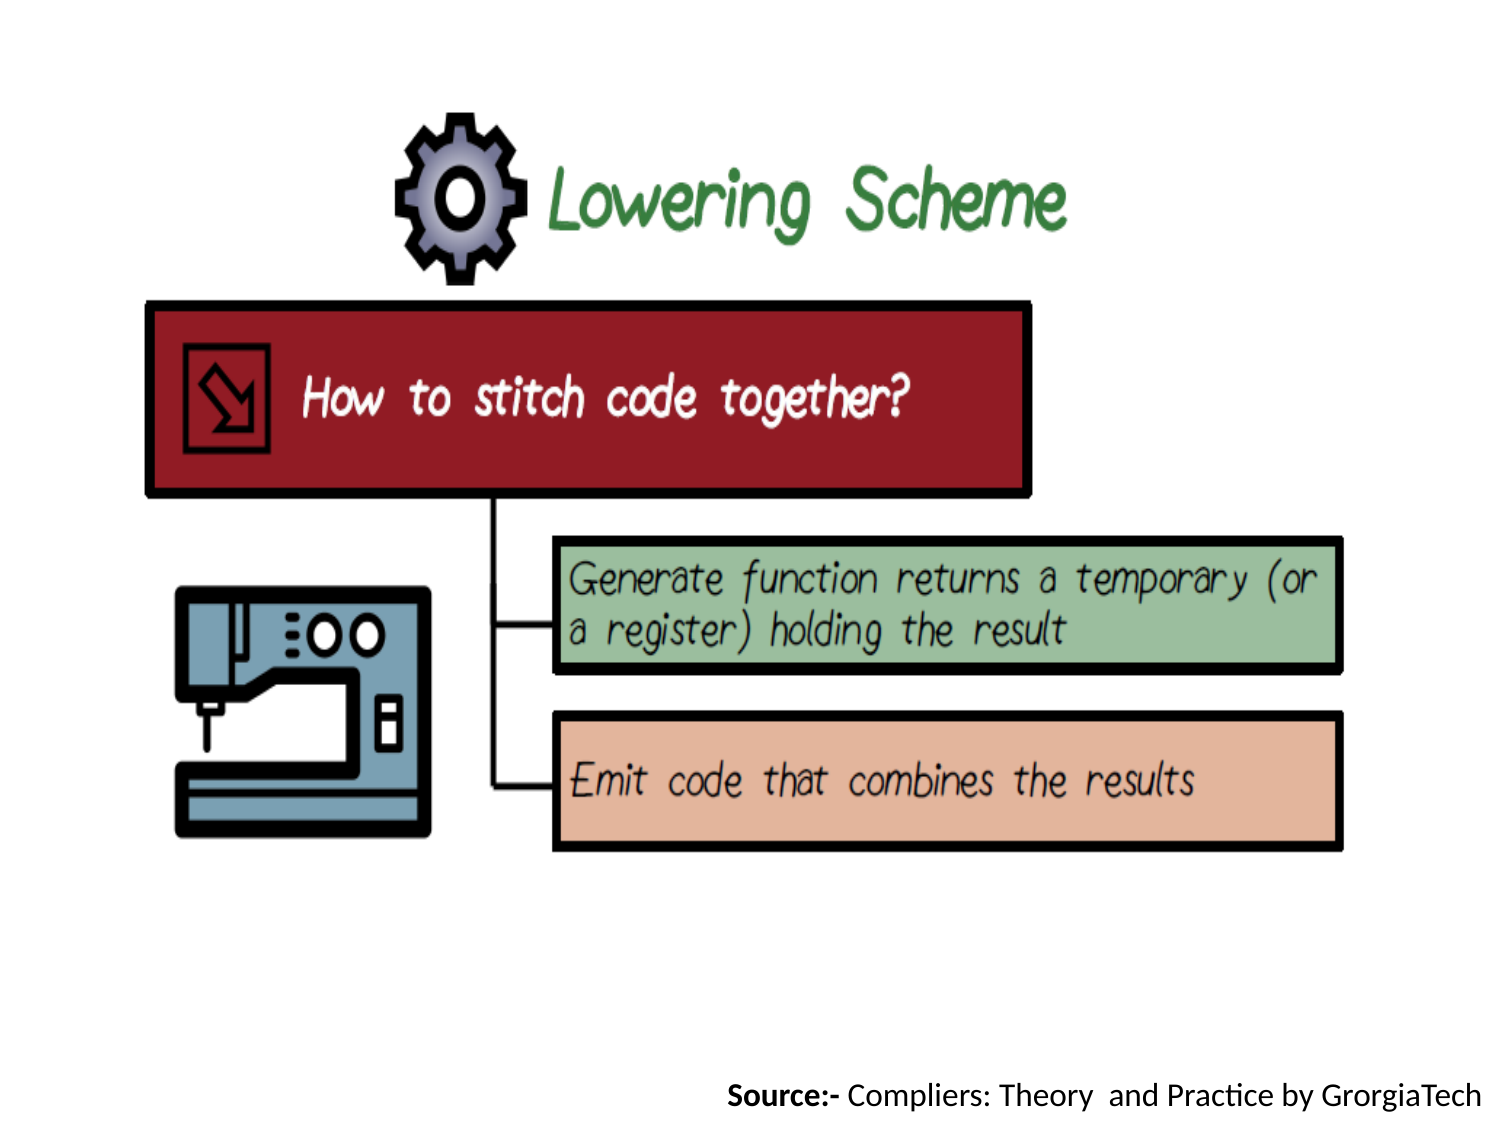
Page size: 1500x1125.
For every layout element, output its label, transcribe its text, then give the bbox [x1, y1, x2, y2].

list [74, 44, 1396, 1006]
text_box Source:- Compliers: Theory and Practice by GrorgiaTech [712, 1065, 1500, 1121]
